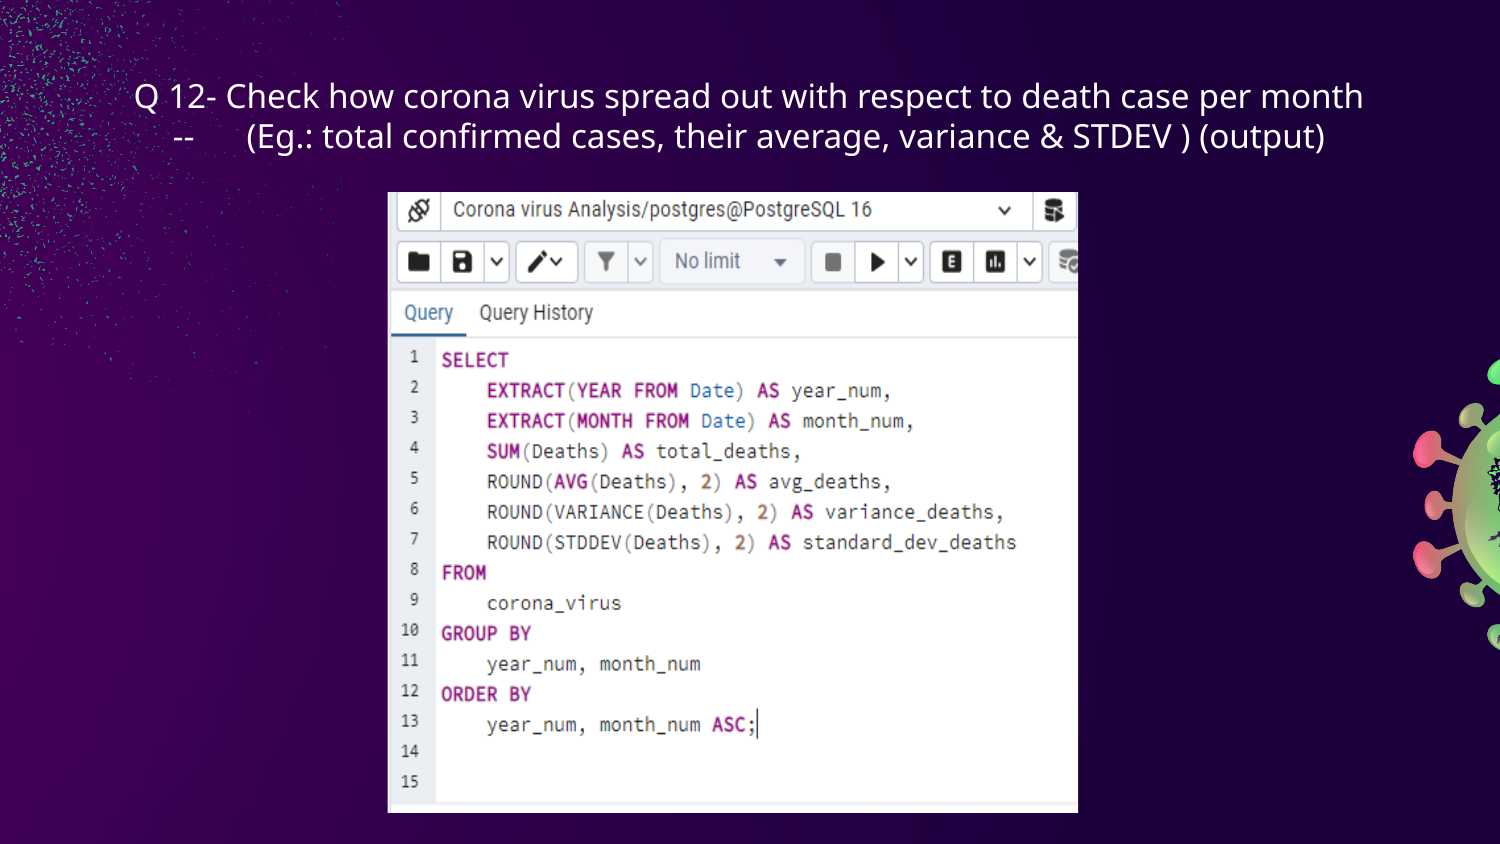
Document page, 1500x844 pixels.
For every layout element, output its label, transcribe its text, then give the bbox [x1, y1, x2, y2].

title Q 12- Check how corona virus spread out with respect to death case per month -- (Eg.: total confirmed cases, their average, variance & STDEV ) (output) [118, 60, 1382, 150]
picture [387, 191, 1079, 813]
picture [0, 0, 350, 413]
picture [1413, 263, 1500, 812]
